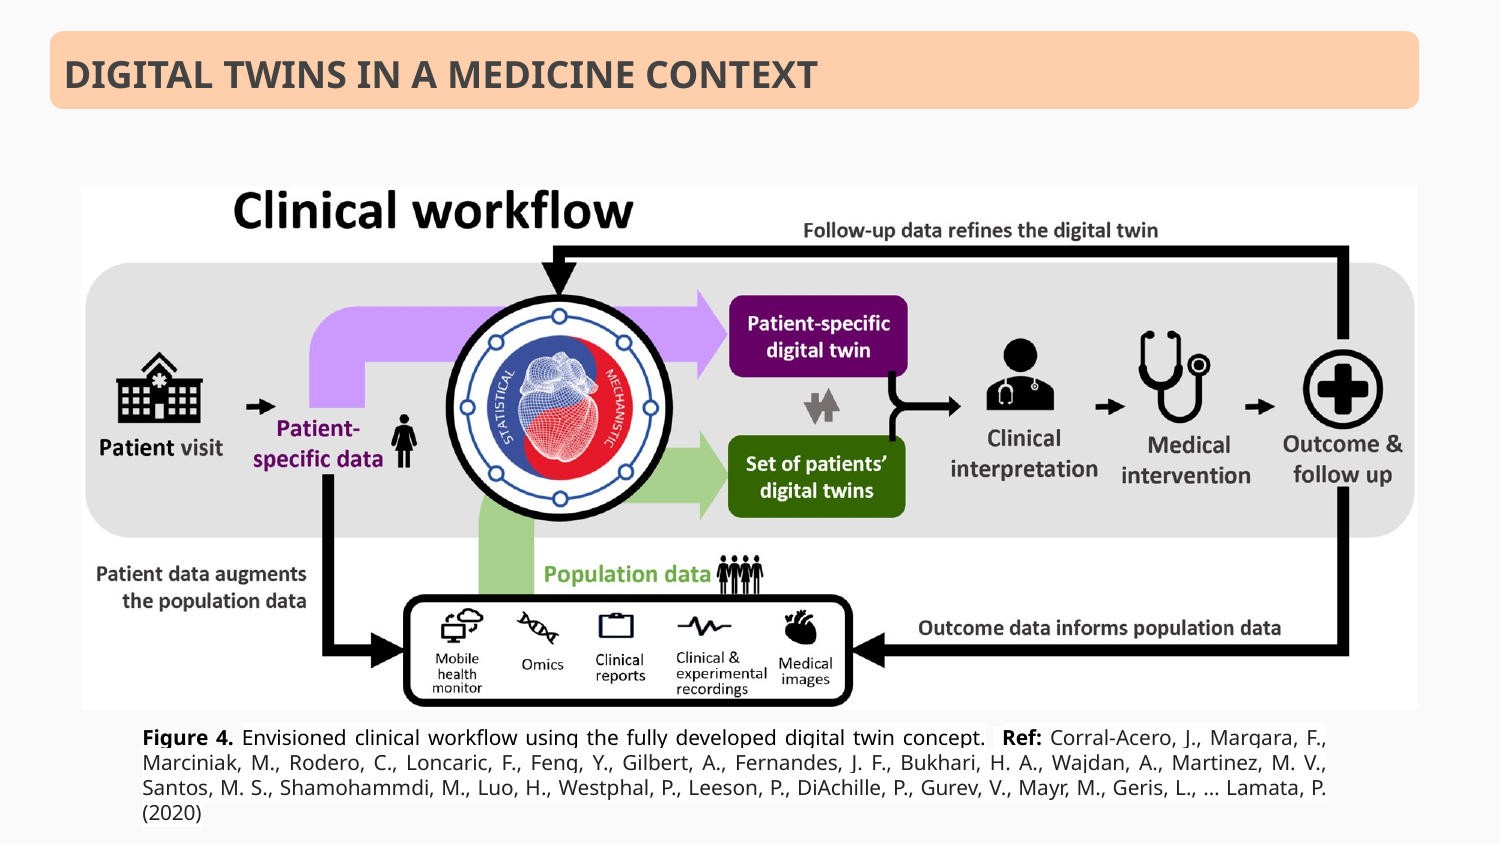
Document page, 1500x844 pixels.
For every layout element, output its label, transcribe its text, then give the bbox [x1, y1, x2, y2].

text_box Figure 4. Envisioned clinical workflow using the fully developed digital twin concept. Ref: Corral-Acero, J., Margara, F., Marciniak, M., Rodero, C., Loncaric, F., Feng, Y., Gilbert, A., Fernandes, J. F., Bukhari, H. A., Wajdan, A., Martinez, M. V., Santos, M. S., Shamohammdi, M., Luo, H., Westphal, P., Leeson, P., DiAchille, P., Gurev, V., Mayr, M., Geris, L., … Lamata, P. (2020) [127, 719, 1342, 840]
picture [81, 185, 1419, 710]
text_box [45, 30, 1424, 110]
